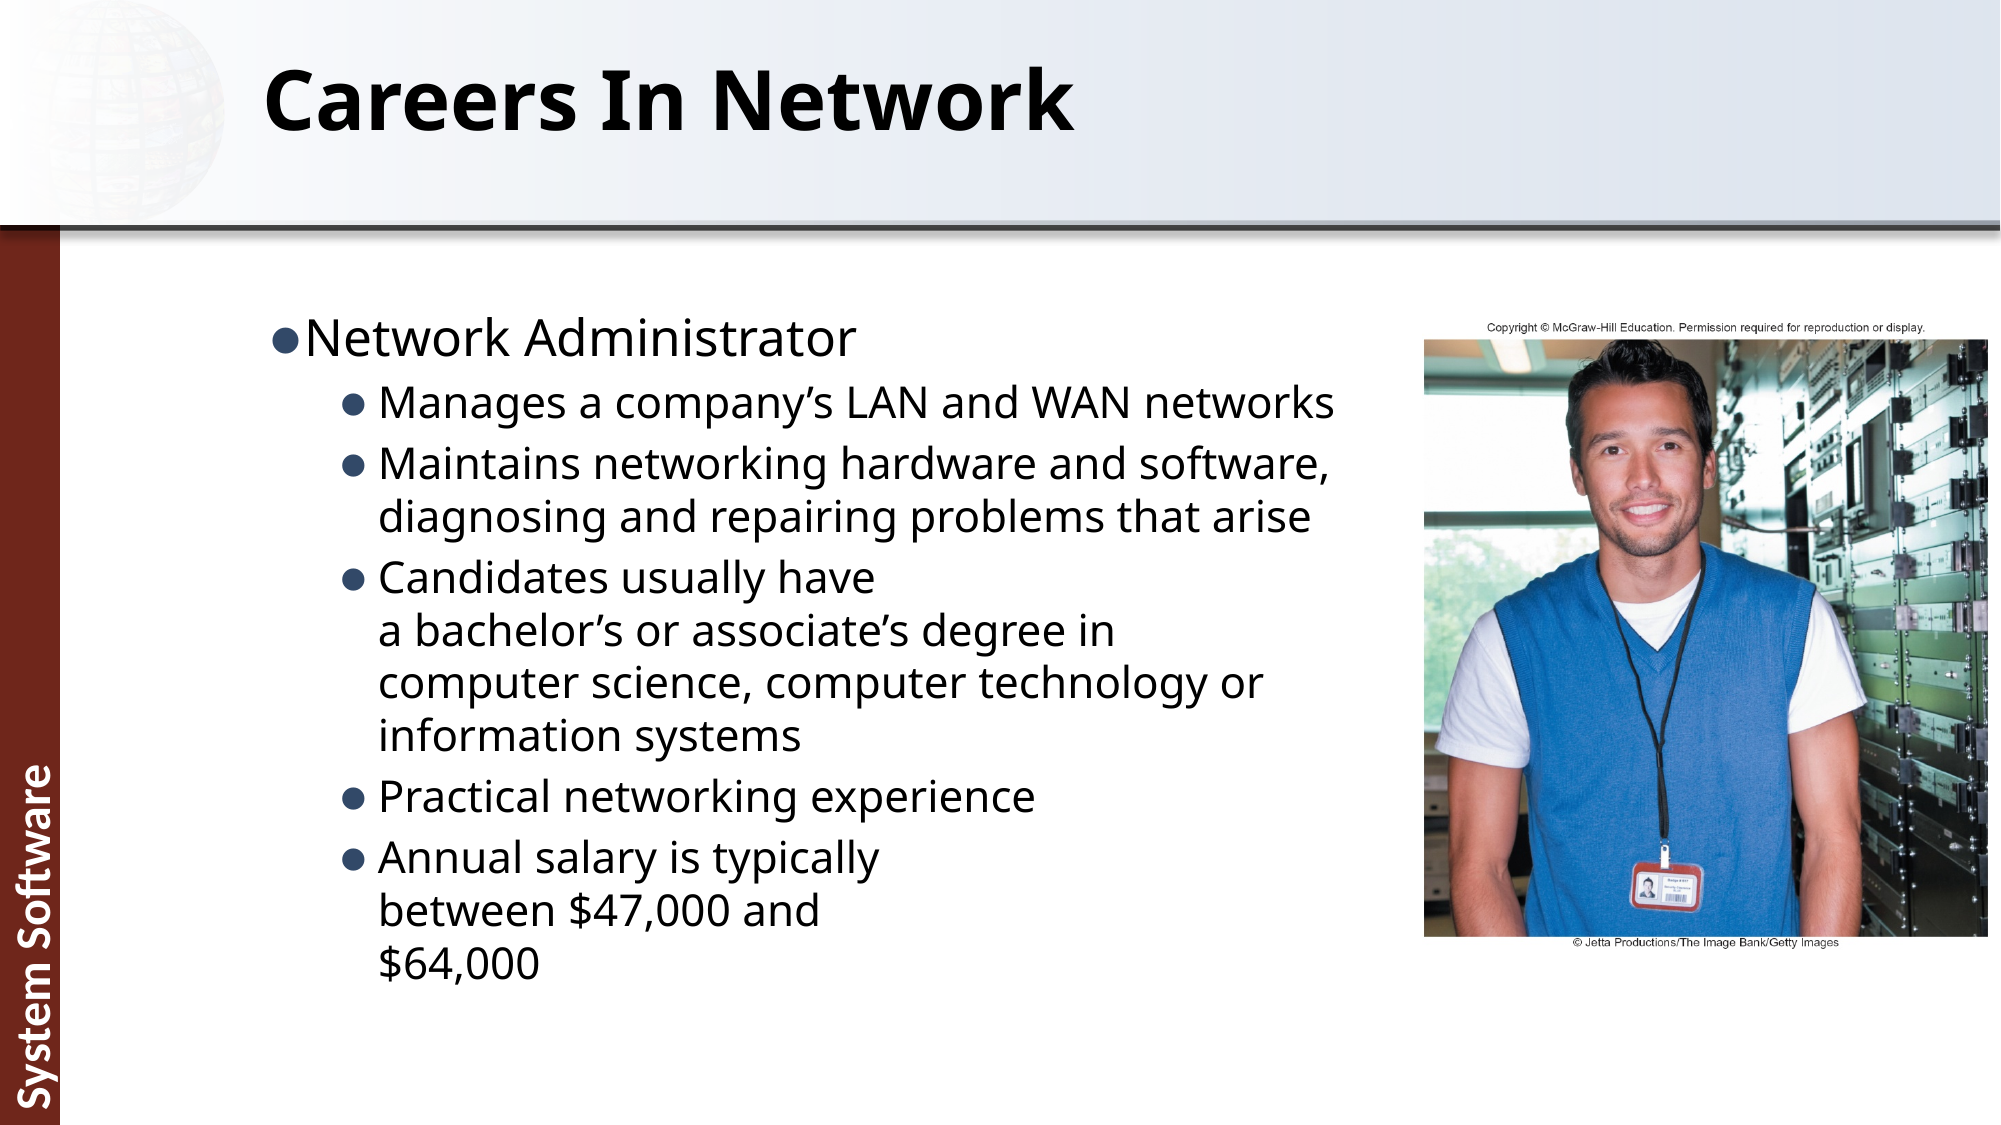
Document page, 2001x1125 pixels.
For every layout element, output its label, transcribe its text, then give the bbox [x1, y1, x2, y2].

picture [1422, 321, 1990, 950]
list Network Administrator Manages a company’s LAN and WAN networks Maintains networking hardware and software, diagnosing and repairing problems that arise Candidates usually have a bachelor’s or associate’s degree in computer science, computer technology or information systems Practical networking experience Annual salary is typically between $47,000 and $64,000 [247, 297, 1434, 1005]
title Careers In Network [247, 0, 1985, 195]
